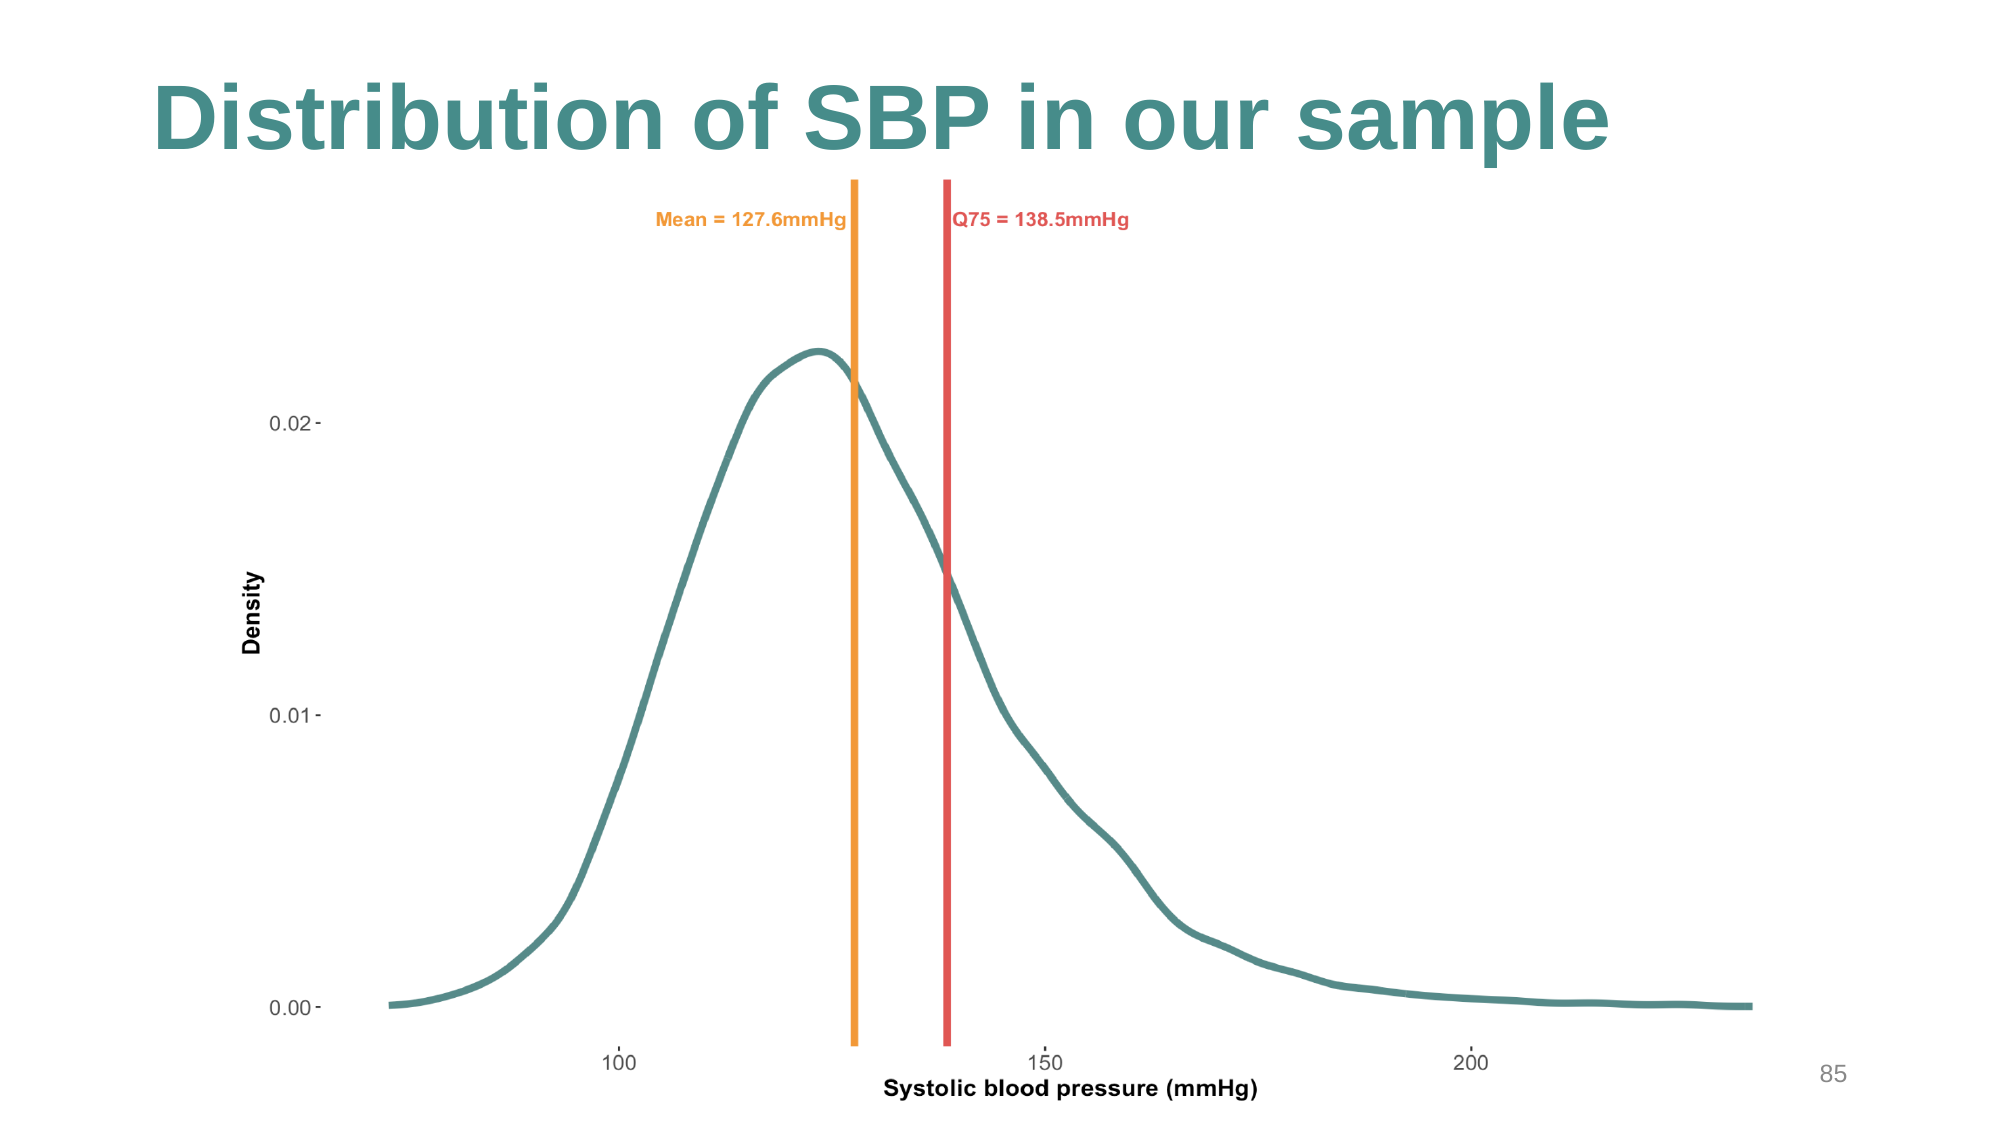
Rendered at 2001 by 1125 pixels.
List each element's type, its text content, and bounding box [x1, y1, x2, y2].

title Distribution of SBP in our sample [137, 11, 1863, 229]
slide_number 85 [1768, 1042, 1863, 1103]
picture [236, 174, 1764, 1103]
